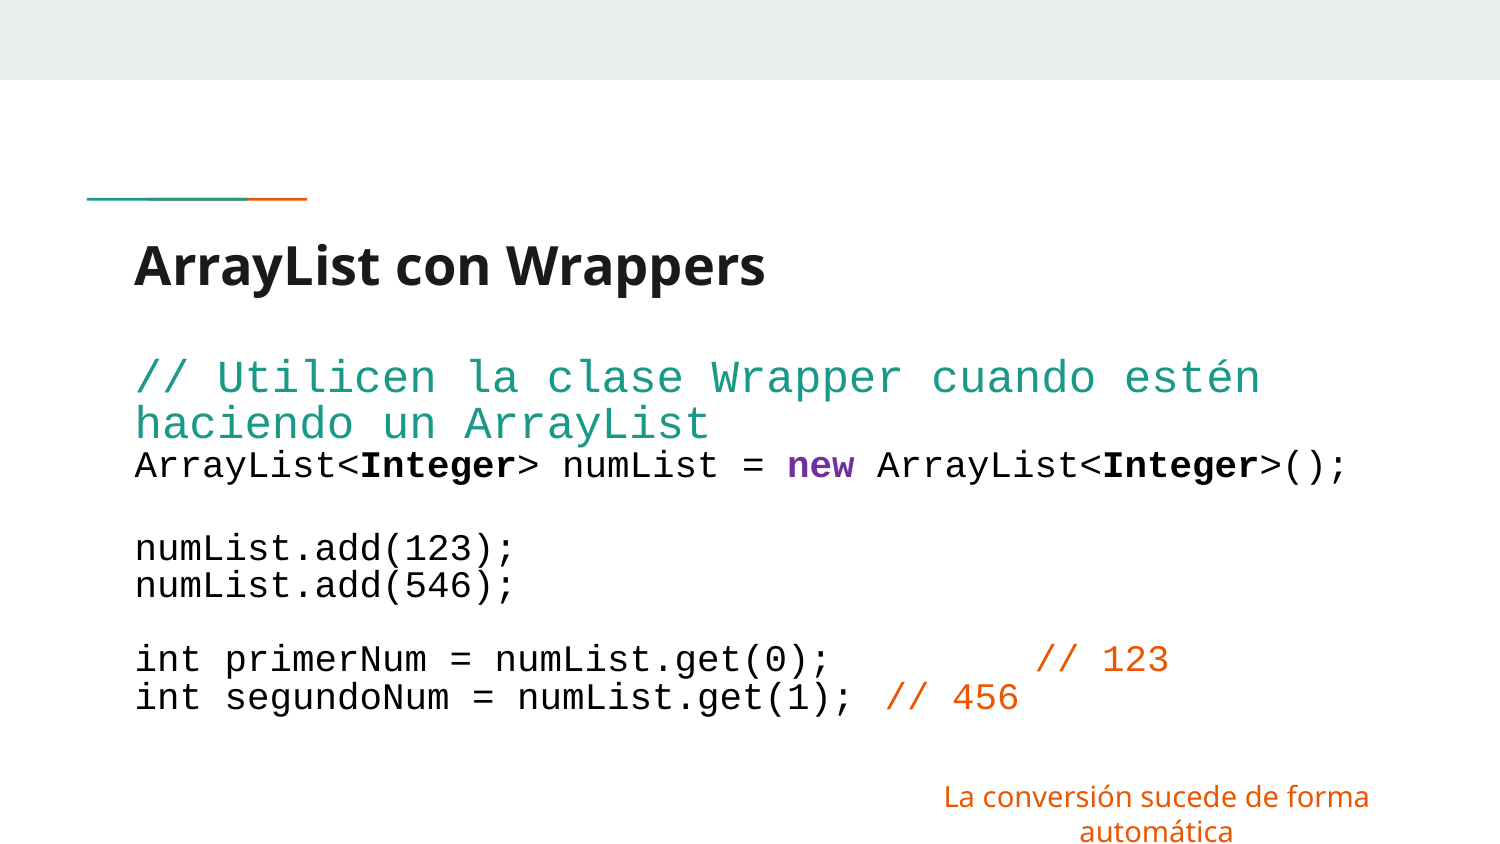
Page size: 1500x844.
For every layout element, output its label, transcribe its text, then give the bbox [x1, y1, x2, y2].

list // Utilicen la clase Wrapper cuando estén haciendo un ArrayList ArrayList<Integer> numList = new ArrayList<Integer>(); numList.add(123); numList.add(546); int primerNum = numList.get(0); // 123 int segundoNum = numList.get(1); // 456 [119, 341, 1381, 712]
text_box La conversión sucede de forma automática [873, 763, 1441, 815]
title ArrayList con Wrappers [119, 216, 1381, 305]
